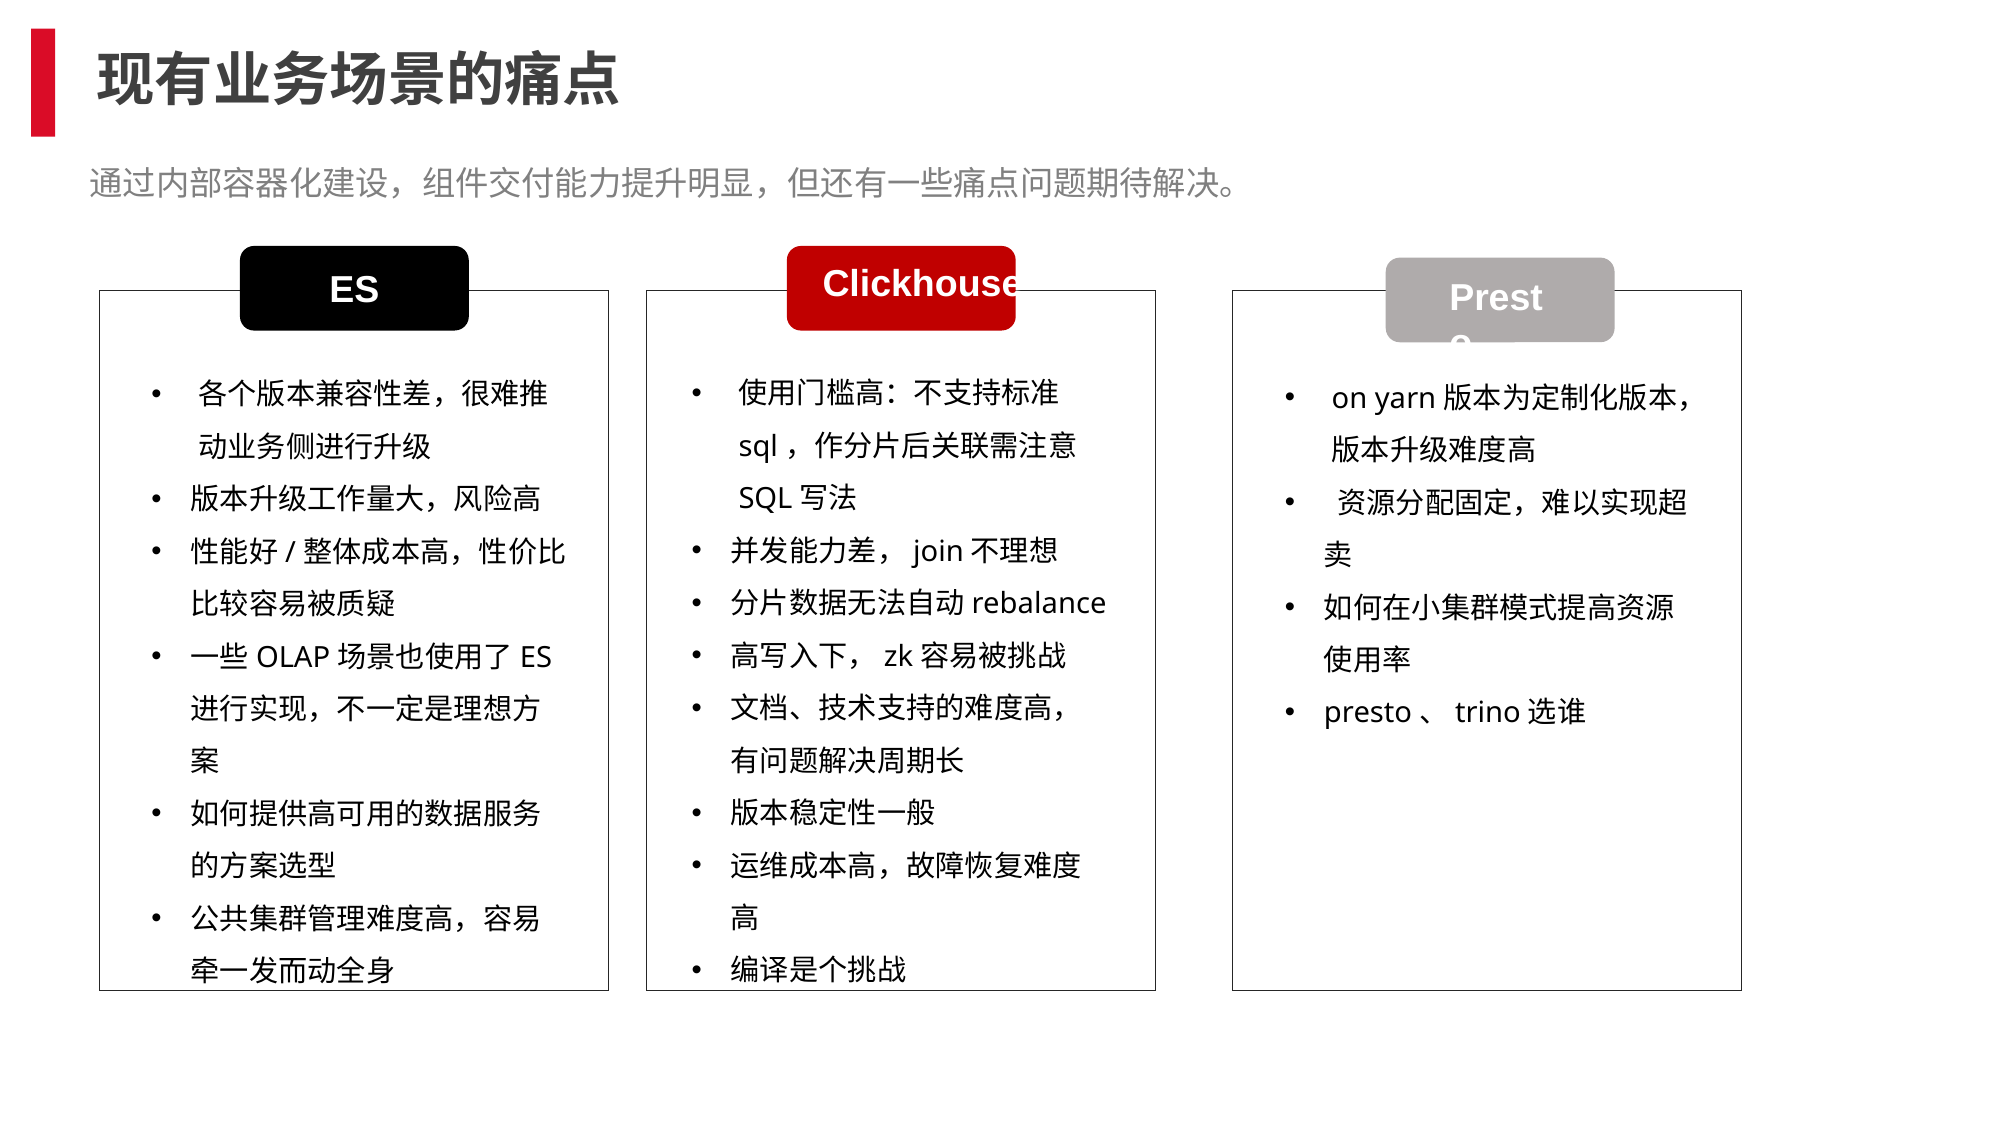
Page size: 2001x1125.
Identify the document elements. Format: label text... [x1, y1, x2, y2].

text_box 使用门槛高：不支持标准sql，作分片后关联需注意SQL写法 并发能力差，join不理想 分片数据无法自动rebalance 高写入下，zk容易被挑战 文档、技术支持的难度高，有问题解决周期长 版本稳定性一般 运维成本高，故障恢复难度高 编译是个挑战 [676, 350, 1126, 995]
text_box 各个版本兼容性差，很难推动业务侧进行升级 版本升级工作量大，风险高 性能好/整体成本高，性价比比较容易被质疑 一些OLAP场景也使用了ES进行实现，不一定是理想方案 如何提供高可用的数据服务的方案选型 公共集群管理难度高，容易牵一发而动全身 [136, 350, 586, 995]
text_box [1232, 290, 1742, 991]
text_box [239, 245, 469, 331]
title 现有业务场景的痛点 [81, 26, 1807, 137]
text_box ES [314, 257, 395, 318]
text_box 通过内部容器化建设，组件交付能力提升明显，但还有一些痛点问题期待解决。 [75, 154, 1269, 209]
text_box [99, 290, 609, 991]
text_box [1385, 257, 1615, 343]
text_box [646, 290, 1156, 991]
text_box [786, 245, 1016, 331]
text_box on yarn版本为定制化版本，版本升级难度高 资源分配固定，难以实现超卖 如何在小集群模式提高资源使用率 presto、trino选谁 [1270, 354, 1719, 737]
text_box Clickhouse [807, 251, 1040, 312]
text_box Presto [1434, 265, 1566, 354]
